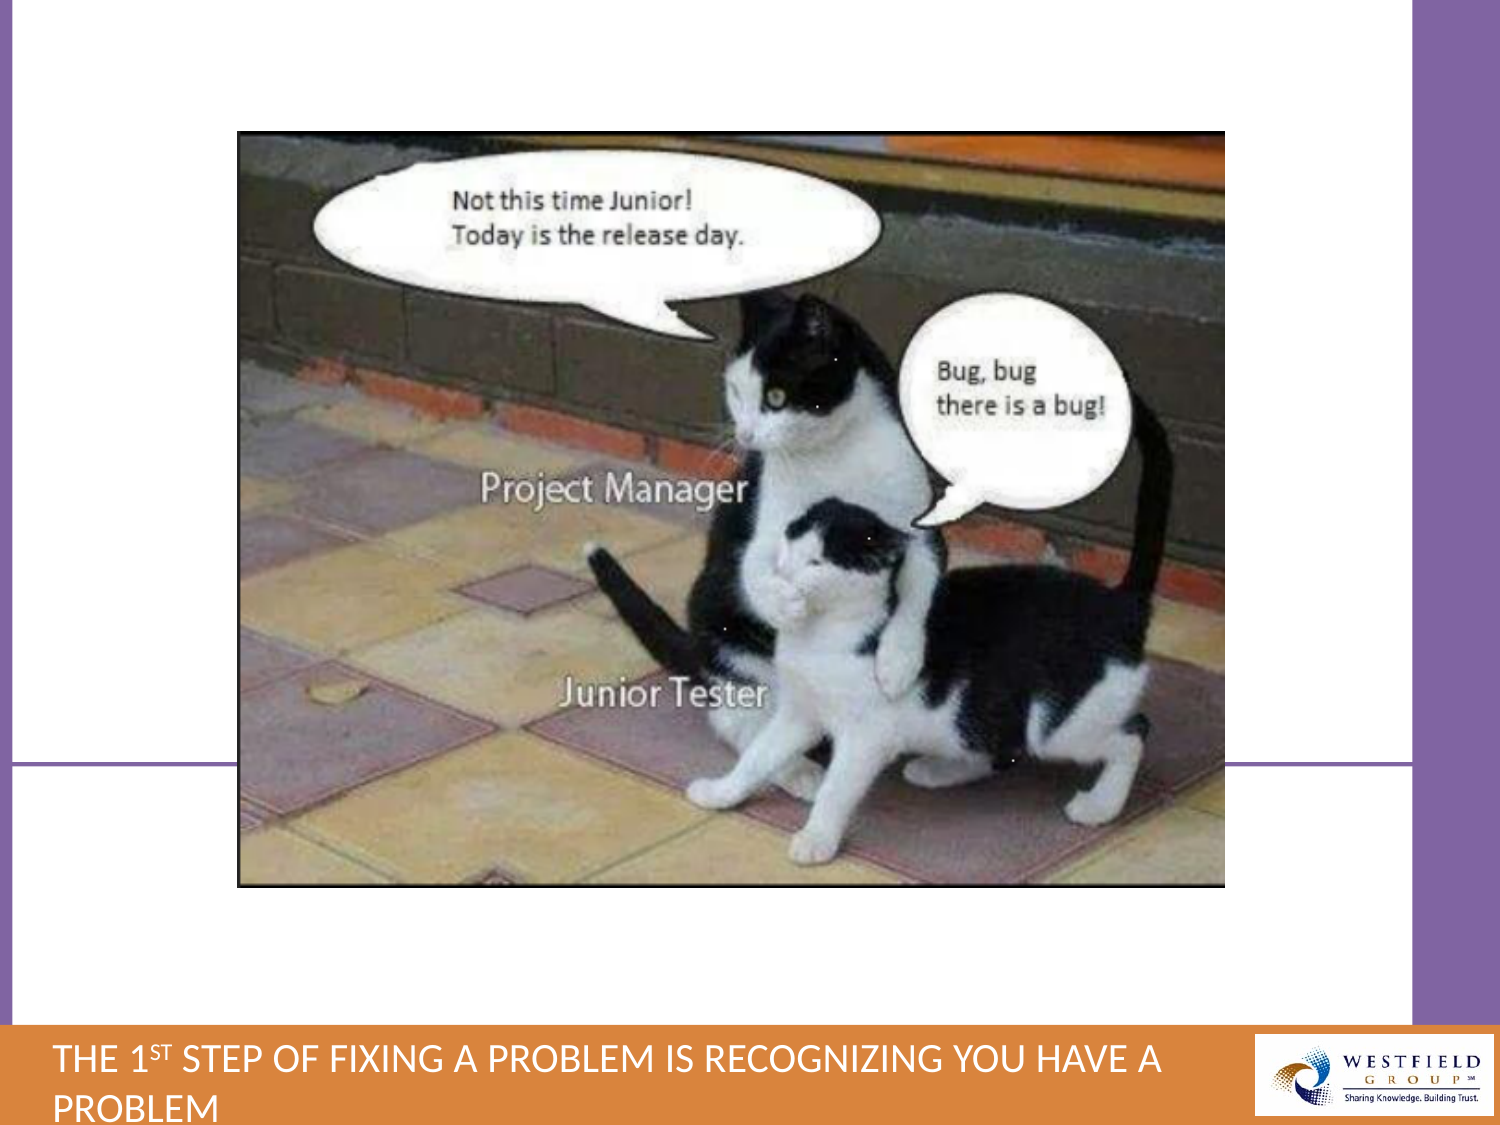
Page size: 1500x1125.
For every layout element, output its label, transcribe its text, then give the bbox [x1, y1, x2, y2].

picture [237, 130, 1226, 888]
text_box The 1st step of fixing a problem is recognizing you have a problem [37, 1037, 1225, 1125]
picture [1255, 1034, 1494, 1116]
